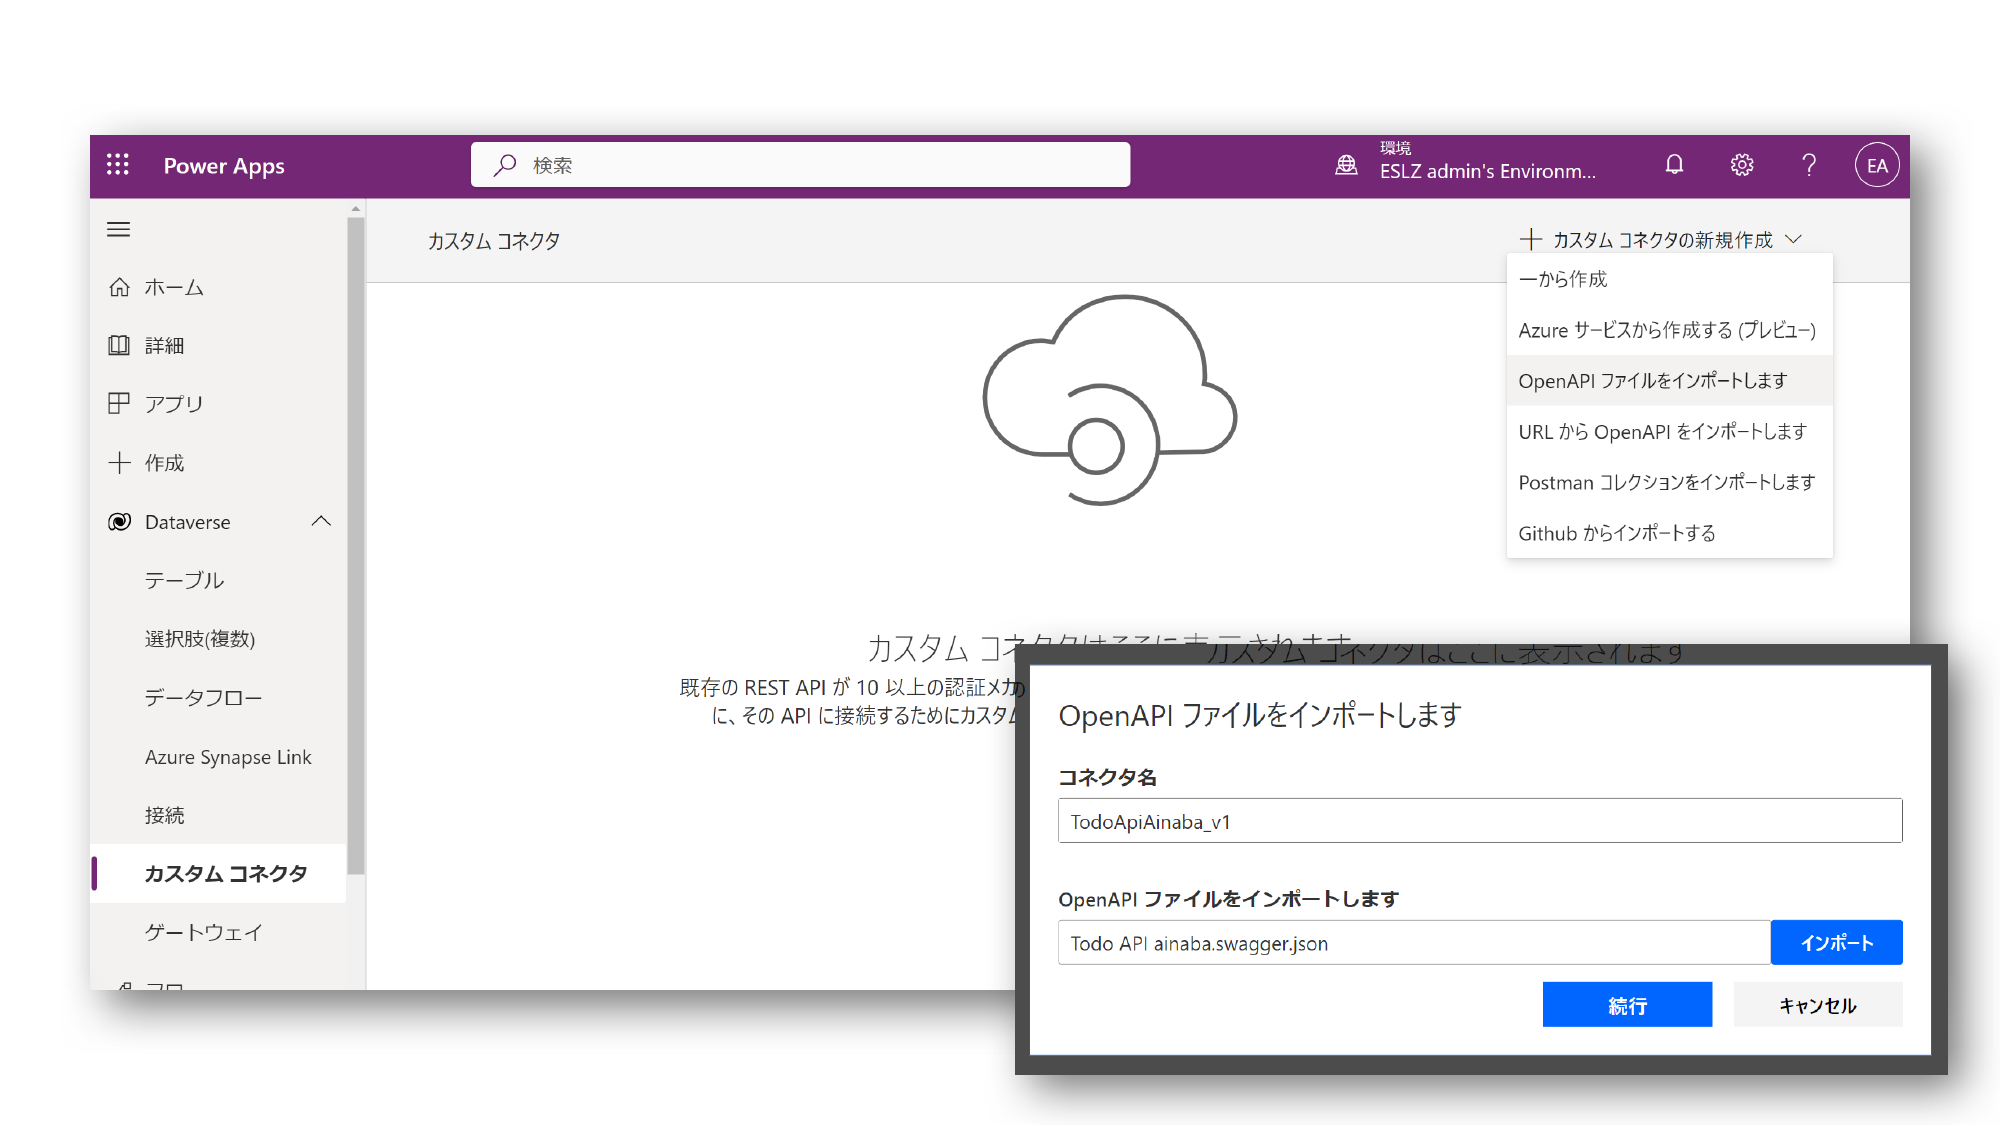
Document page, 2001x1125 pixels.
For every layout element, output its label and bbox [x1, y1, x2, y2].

picture [90, 135, 1948, 1075]
